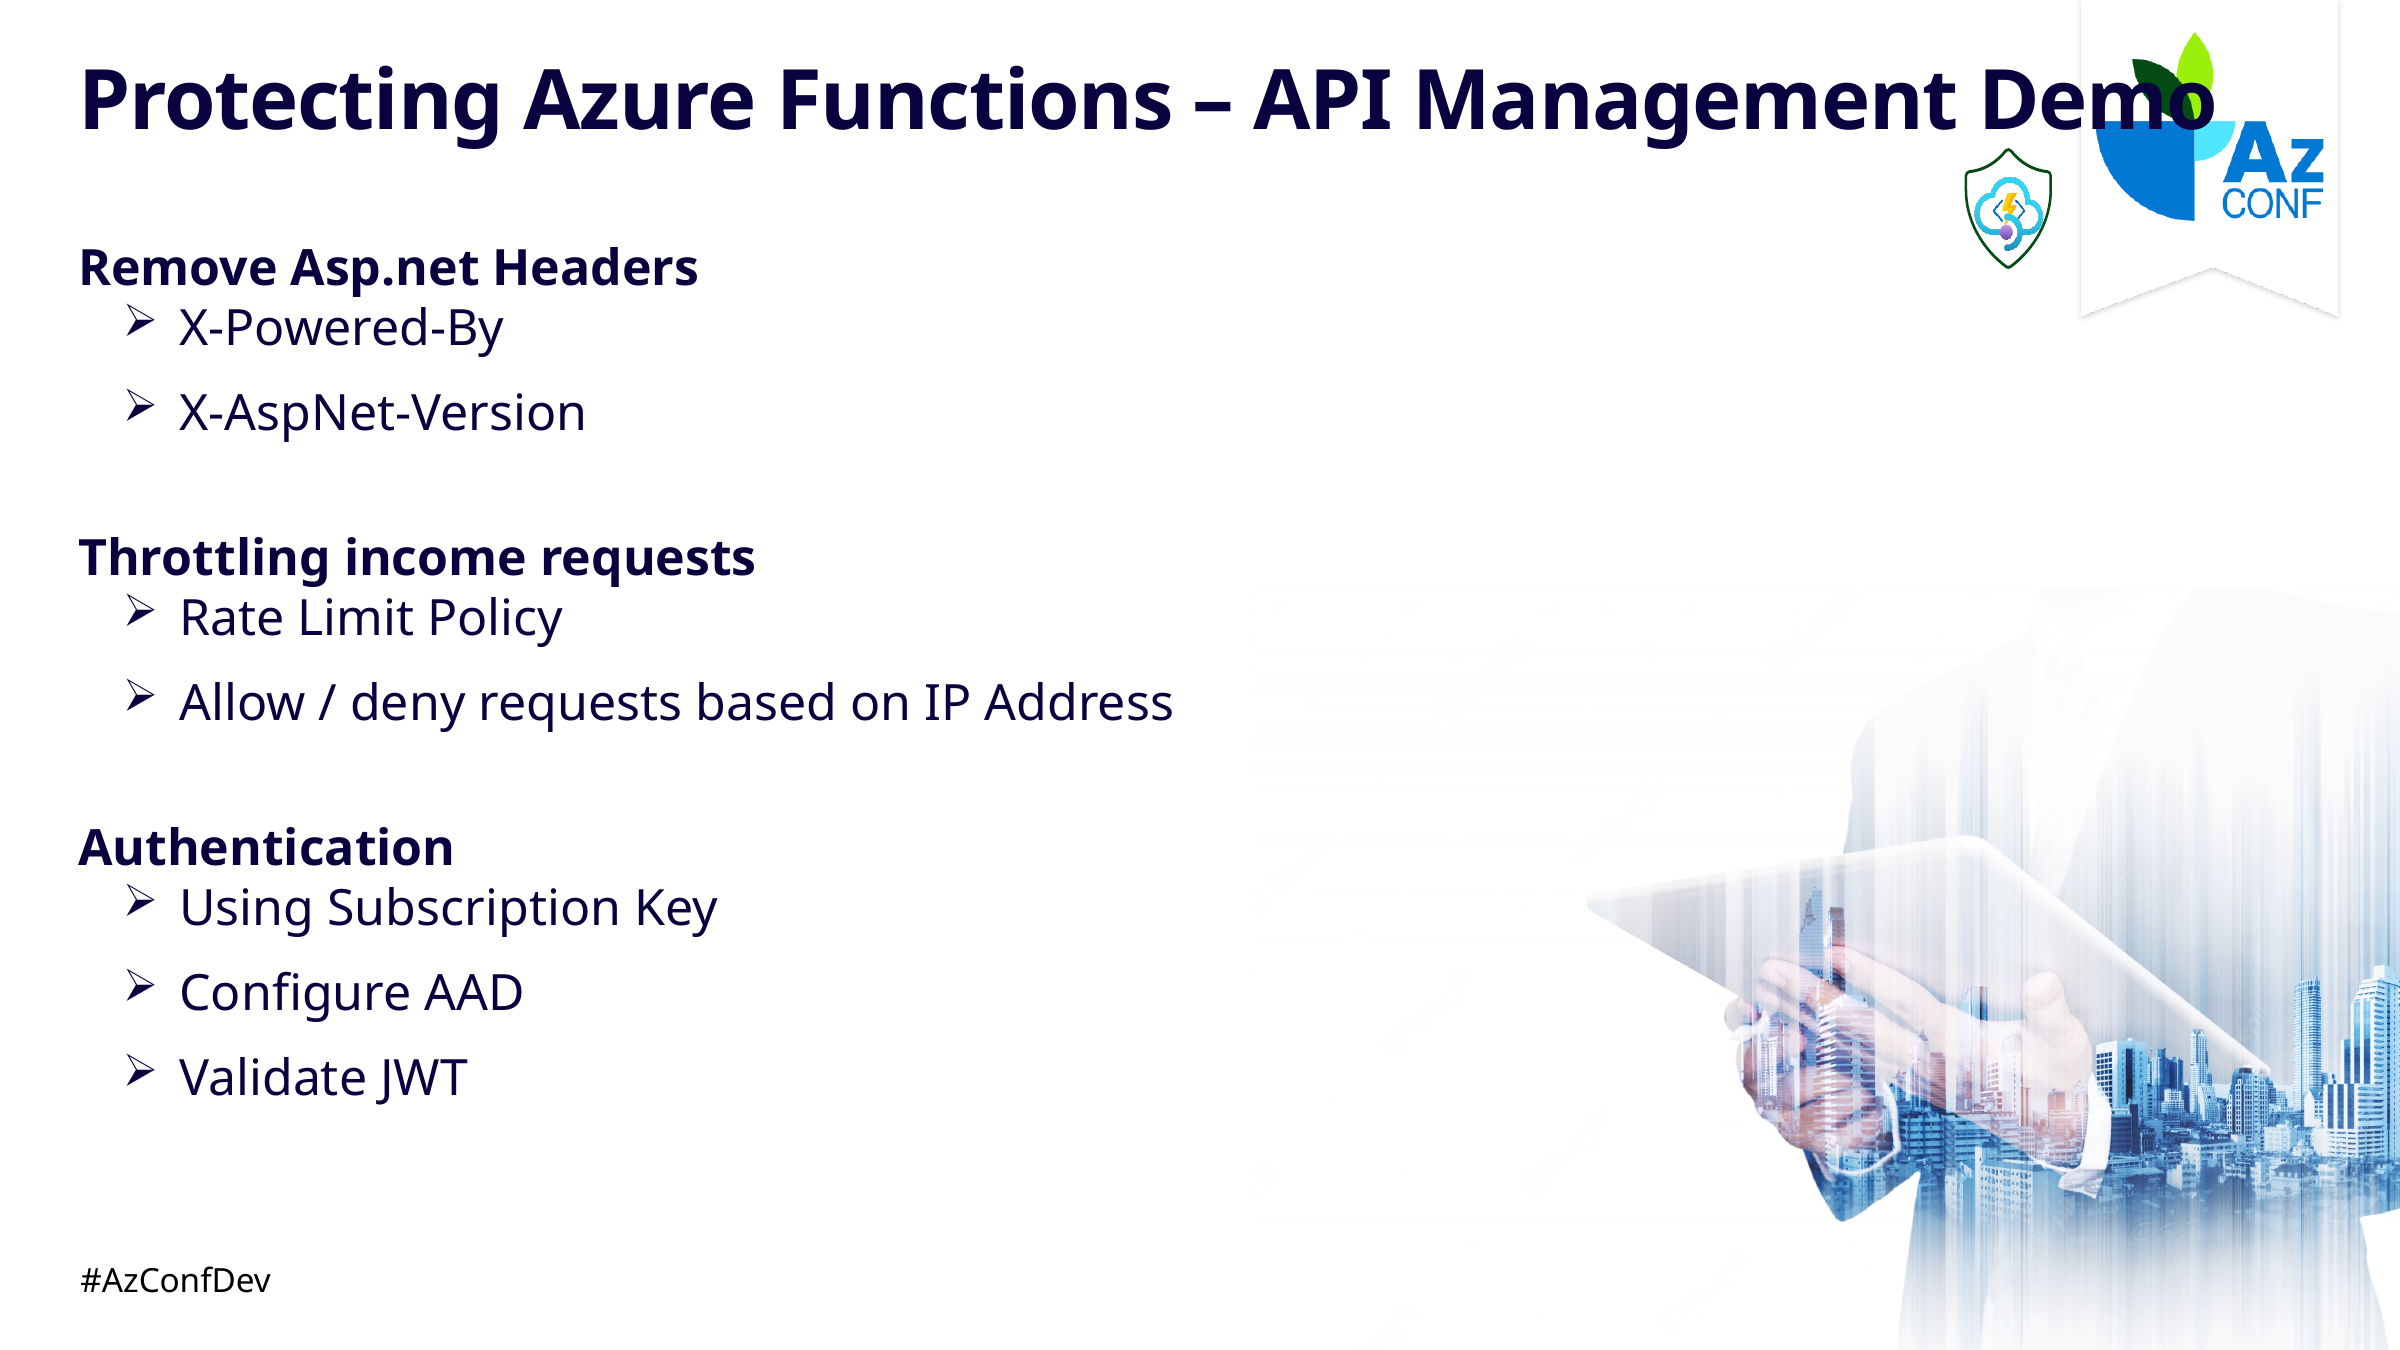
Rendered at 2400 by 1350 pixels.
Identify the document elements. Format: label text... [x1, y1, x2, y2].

list Remove Asp.net Headers X-Powered-By X-AspNet-Version Throttling income requests Rate Limit Policy Allow / deny requests based on IP Address Authentication Using Subscription Key Configure AAD Validate JWT [78, 235, 1200, 1115]
title Protecting Azure Functions – API Management Demo [78, 57, 2322, 149]
picture [1252, 589, 2400, 1350]
picture [2073, 0, 2346, 326]
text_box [1964, 147, 2053, 270]
